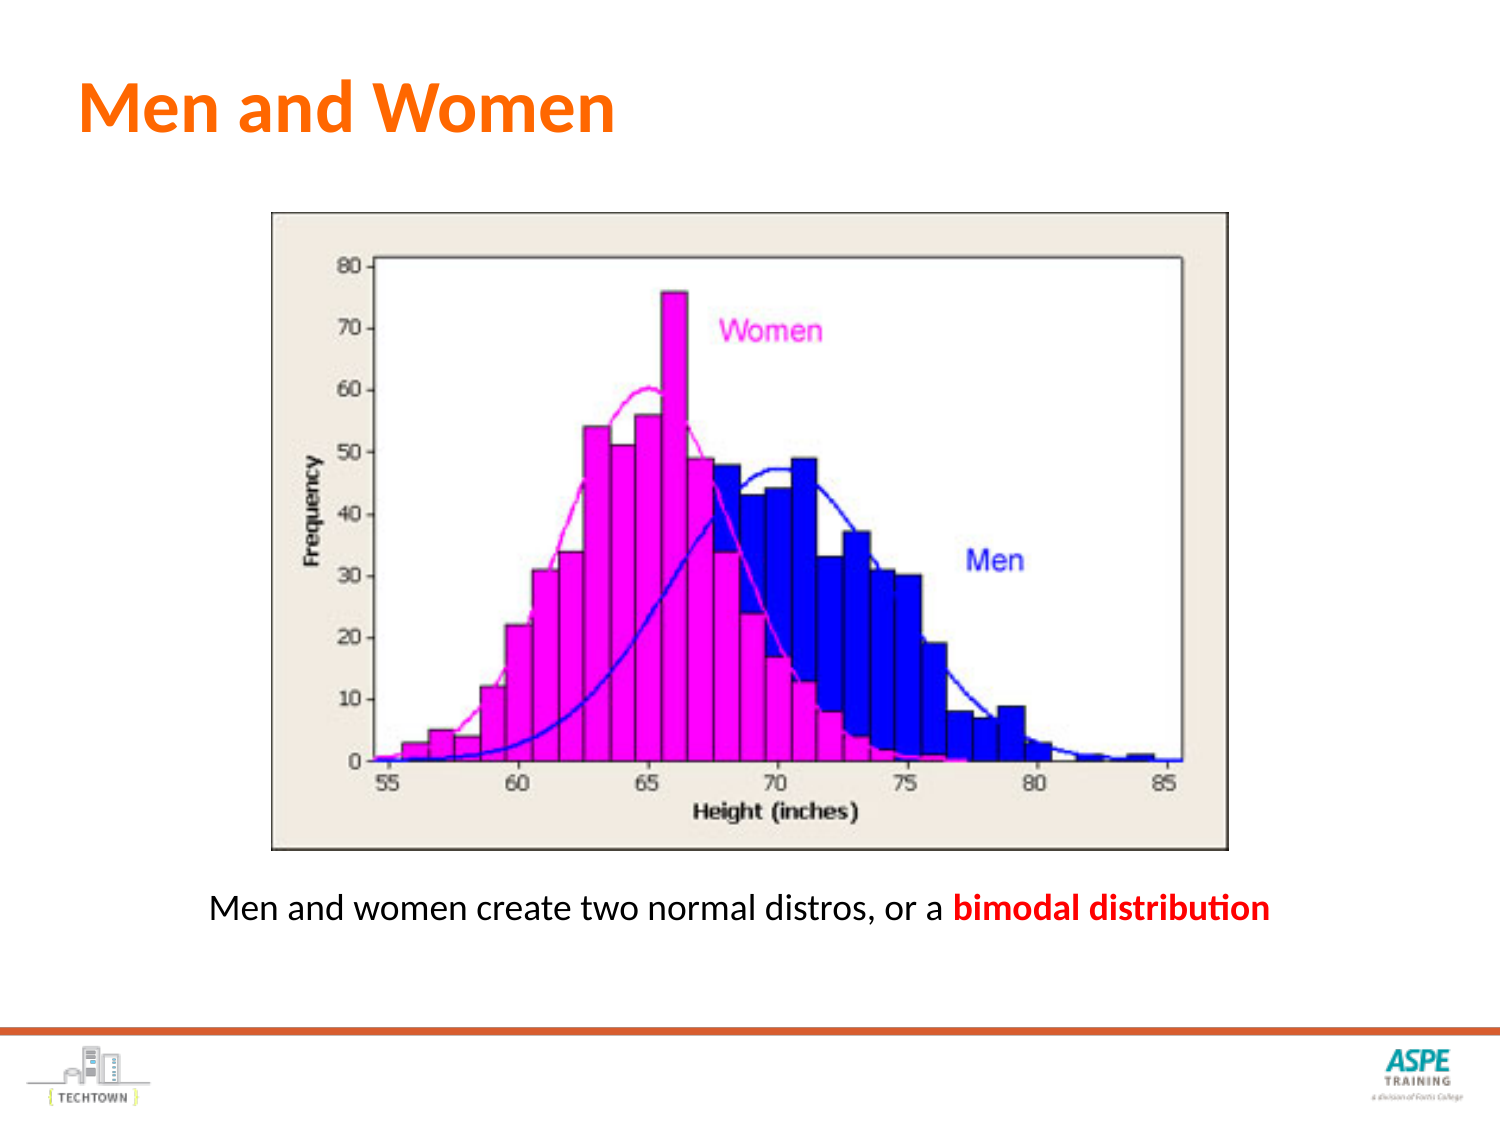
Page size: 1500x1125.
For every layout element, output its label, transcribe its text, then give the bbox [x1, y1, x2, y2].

text_box Men and women create two normal distros, or a bimodal distribution [193, 875, 1307, 936]
title Men and Women [62, 0, 1357, 218]
picture [271, 212, 1229, 851]
